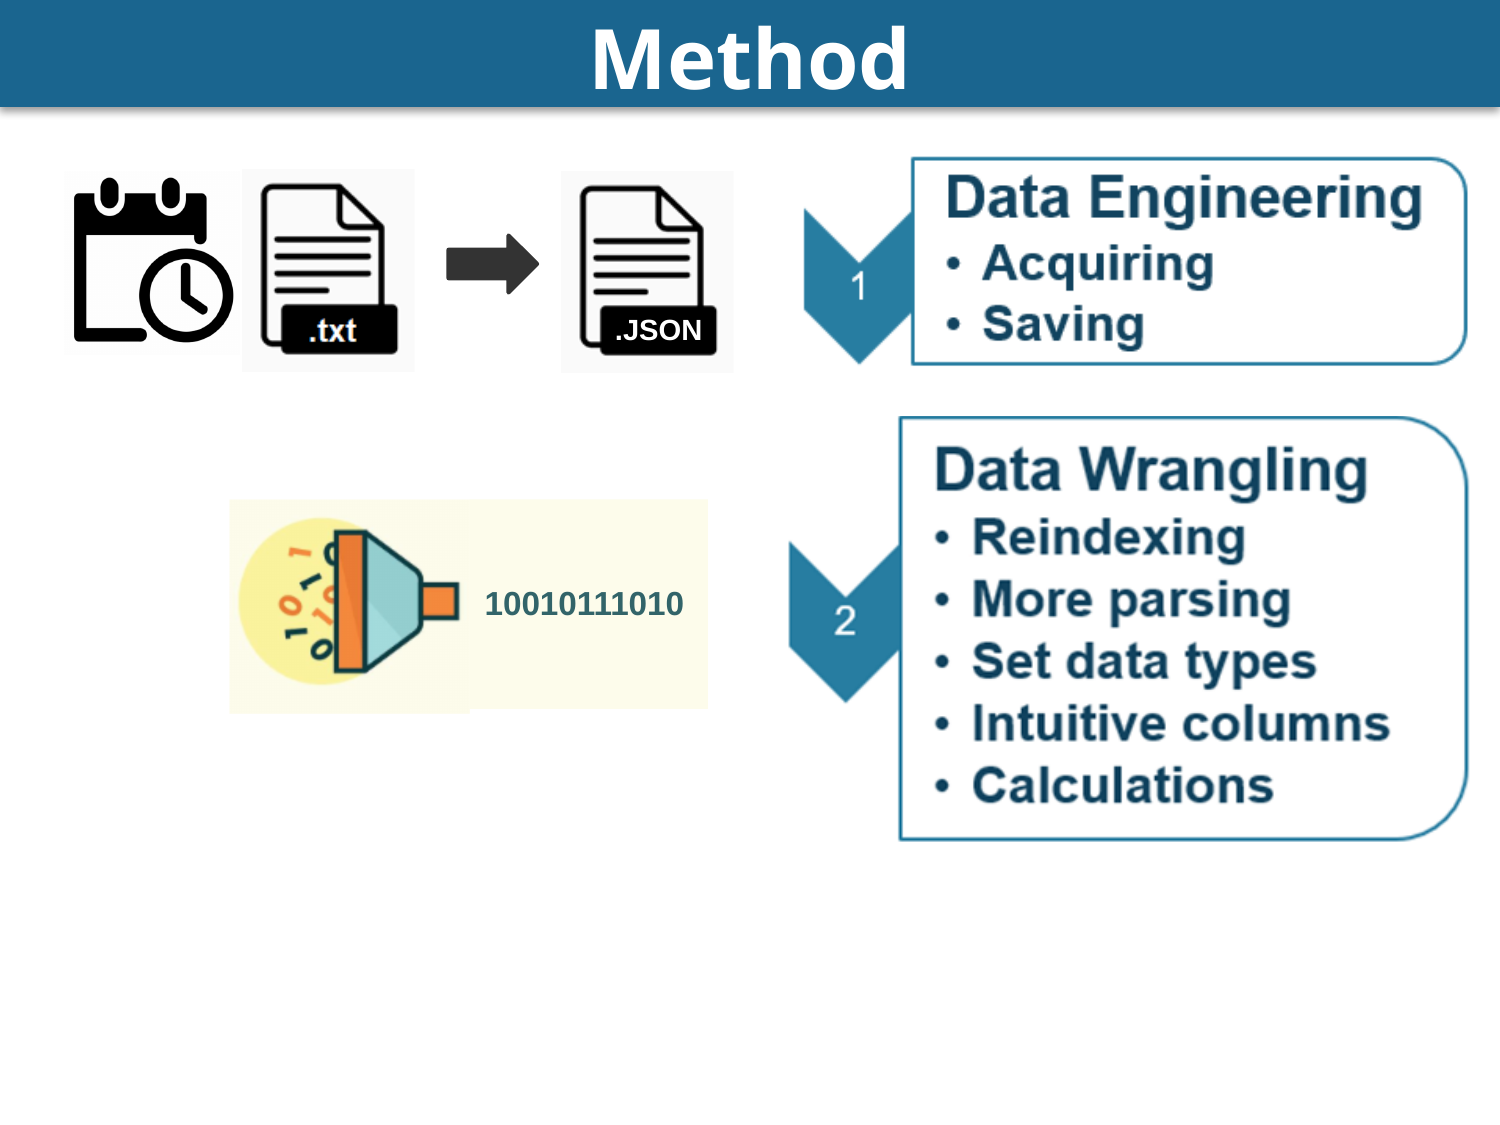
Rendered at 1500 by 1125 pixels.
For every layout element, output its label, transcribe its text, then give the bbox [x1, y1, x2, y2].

picture [242, 169, 419, 372]
text_box 10010111010 [469, 499, 708, 709]
picture [230, 485, 469, 728]
picture [561, 171, 737, 374]
picture [742, 120, 1485, 867]
text_box [446, 233, 540, 295]
title Method [75, 25, 1425, 88]
picture [63, 171, 240, 355]
